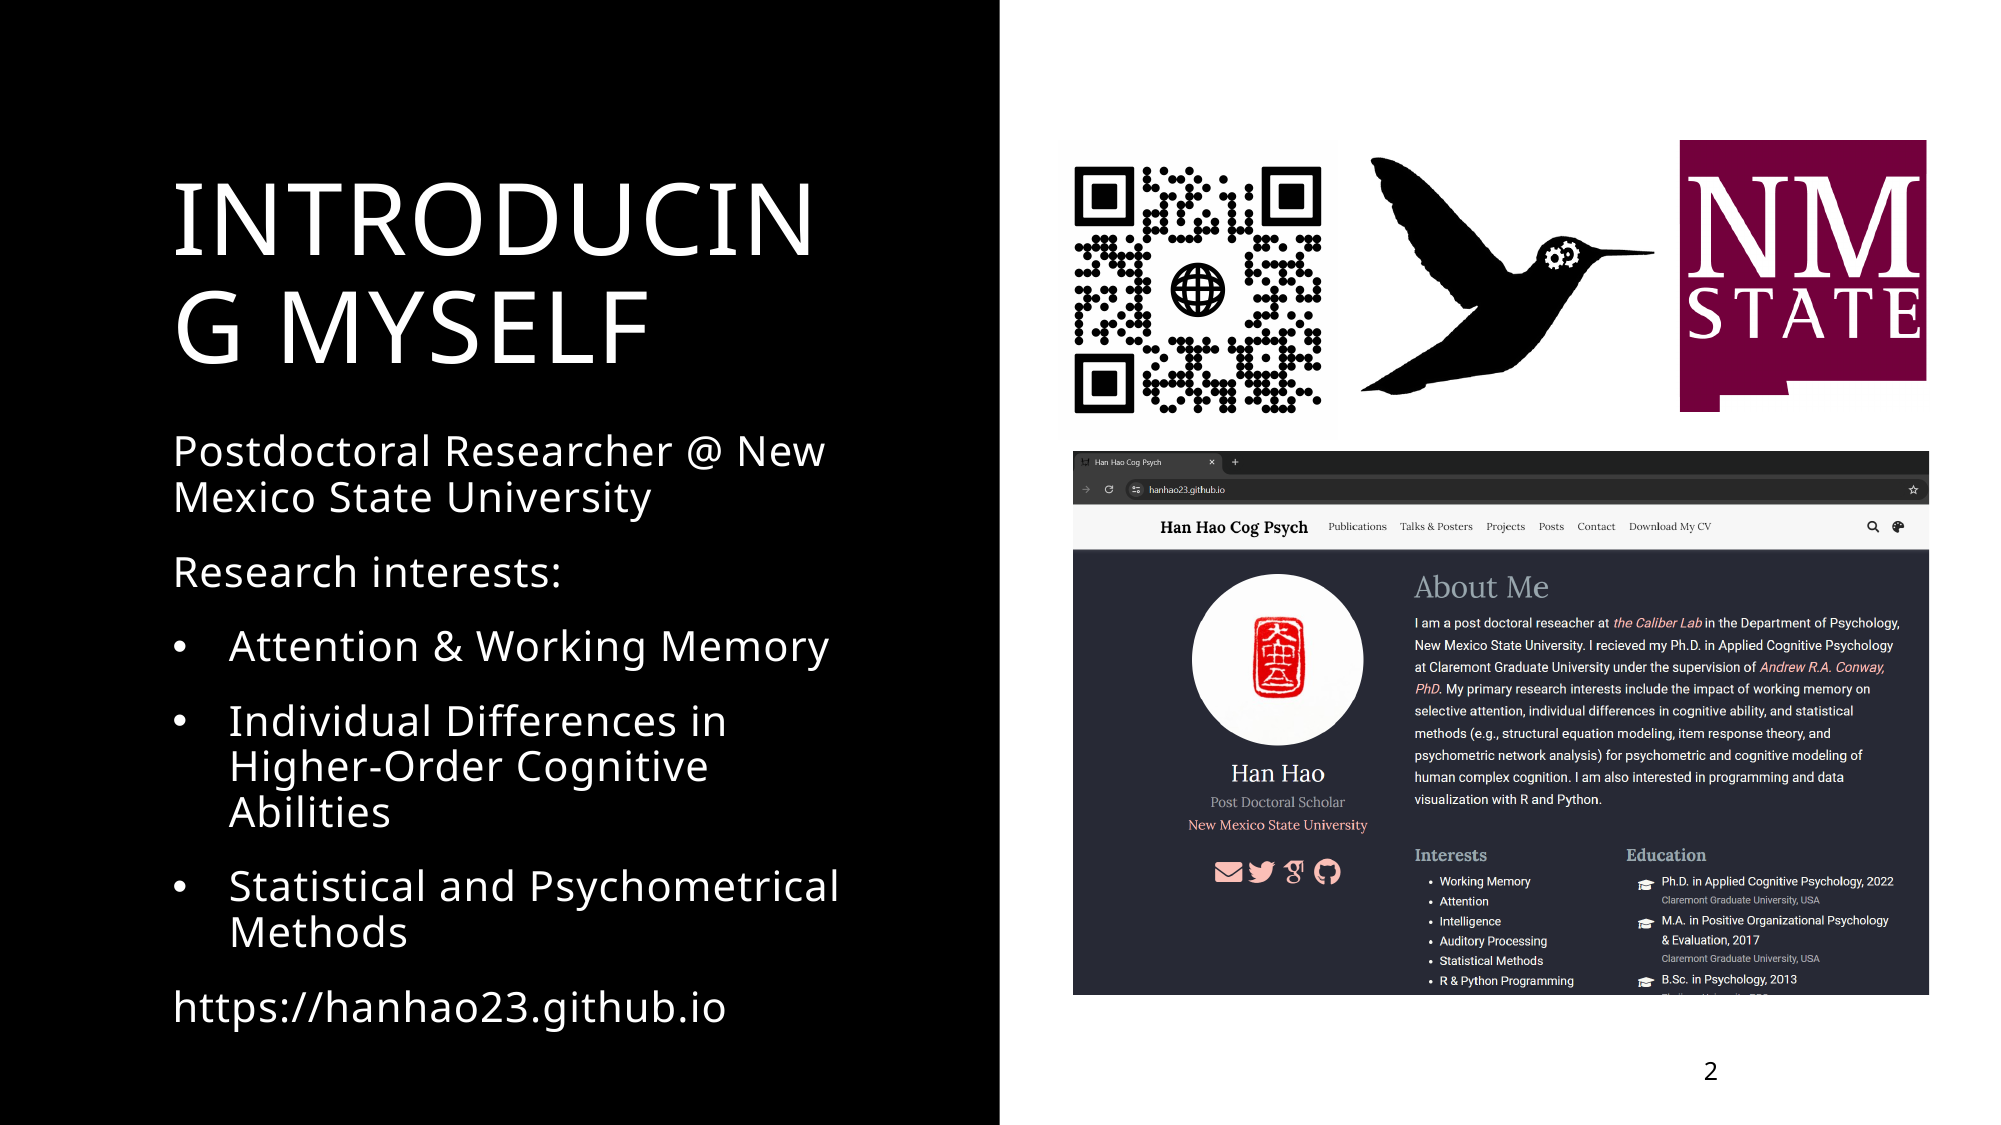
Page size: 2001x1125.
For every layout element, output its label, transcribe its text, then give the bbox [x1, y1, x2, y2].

text_box [1001, 0, 2000, 1125]
title Introducing Myself [157, 104, 896, 423]
text_box [0, 0, 1001, 1125]
picture [1058, 140, 1338, 440]
picture [1073, 451, 1930, 995]
slide_number 2 [1688, 1042, 1842, 1103]
list Postdoctoral Researcher @ New Mexico State University Research interests: Attention & Working Memory Individual Differences in Higher-Order Cognitive Abilities Statistical and Psychometrical Methods https://hanhao23.github.io [157, 423, 896, 1021]
picture [1676, 140, 1930, 412]
picture [1360, 152, 1655, 424]
